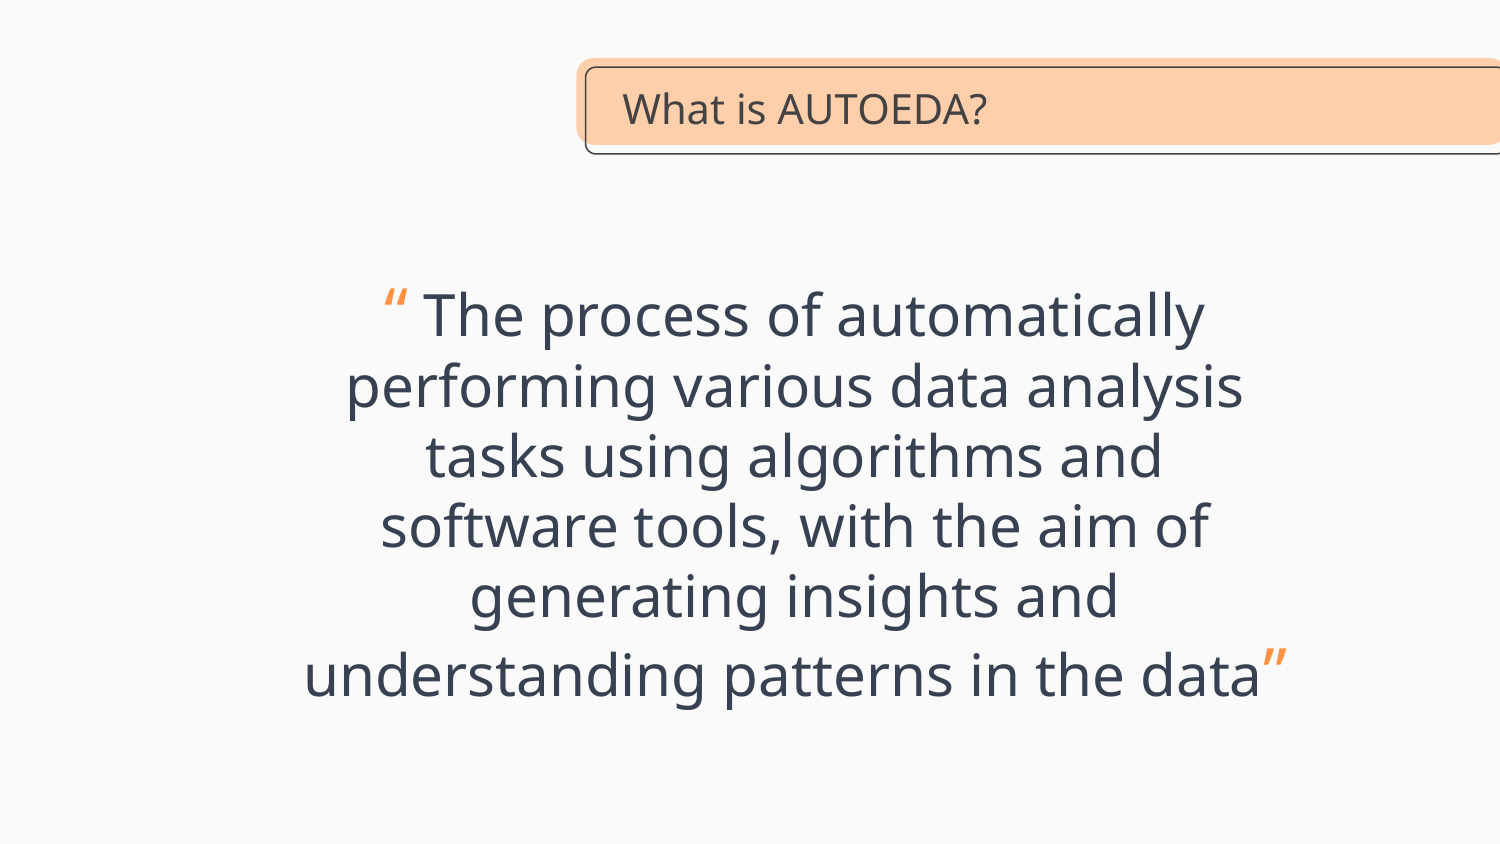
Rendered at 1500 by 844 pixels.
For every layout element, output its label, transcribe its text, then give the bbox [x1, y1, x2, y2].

title What is AUTOEDA? [607, 68, 1132, 147]
text_box “ The process of automatically performing various data analysis tasks using algorithms and software tools, with the aim of generating insights and understanding patterns in the data” [287, 262, 1303, 717]
